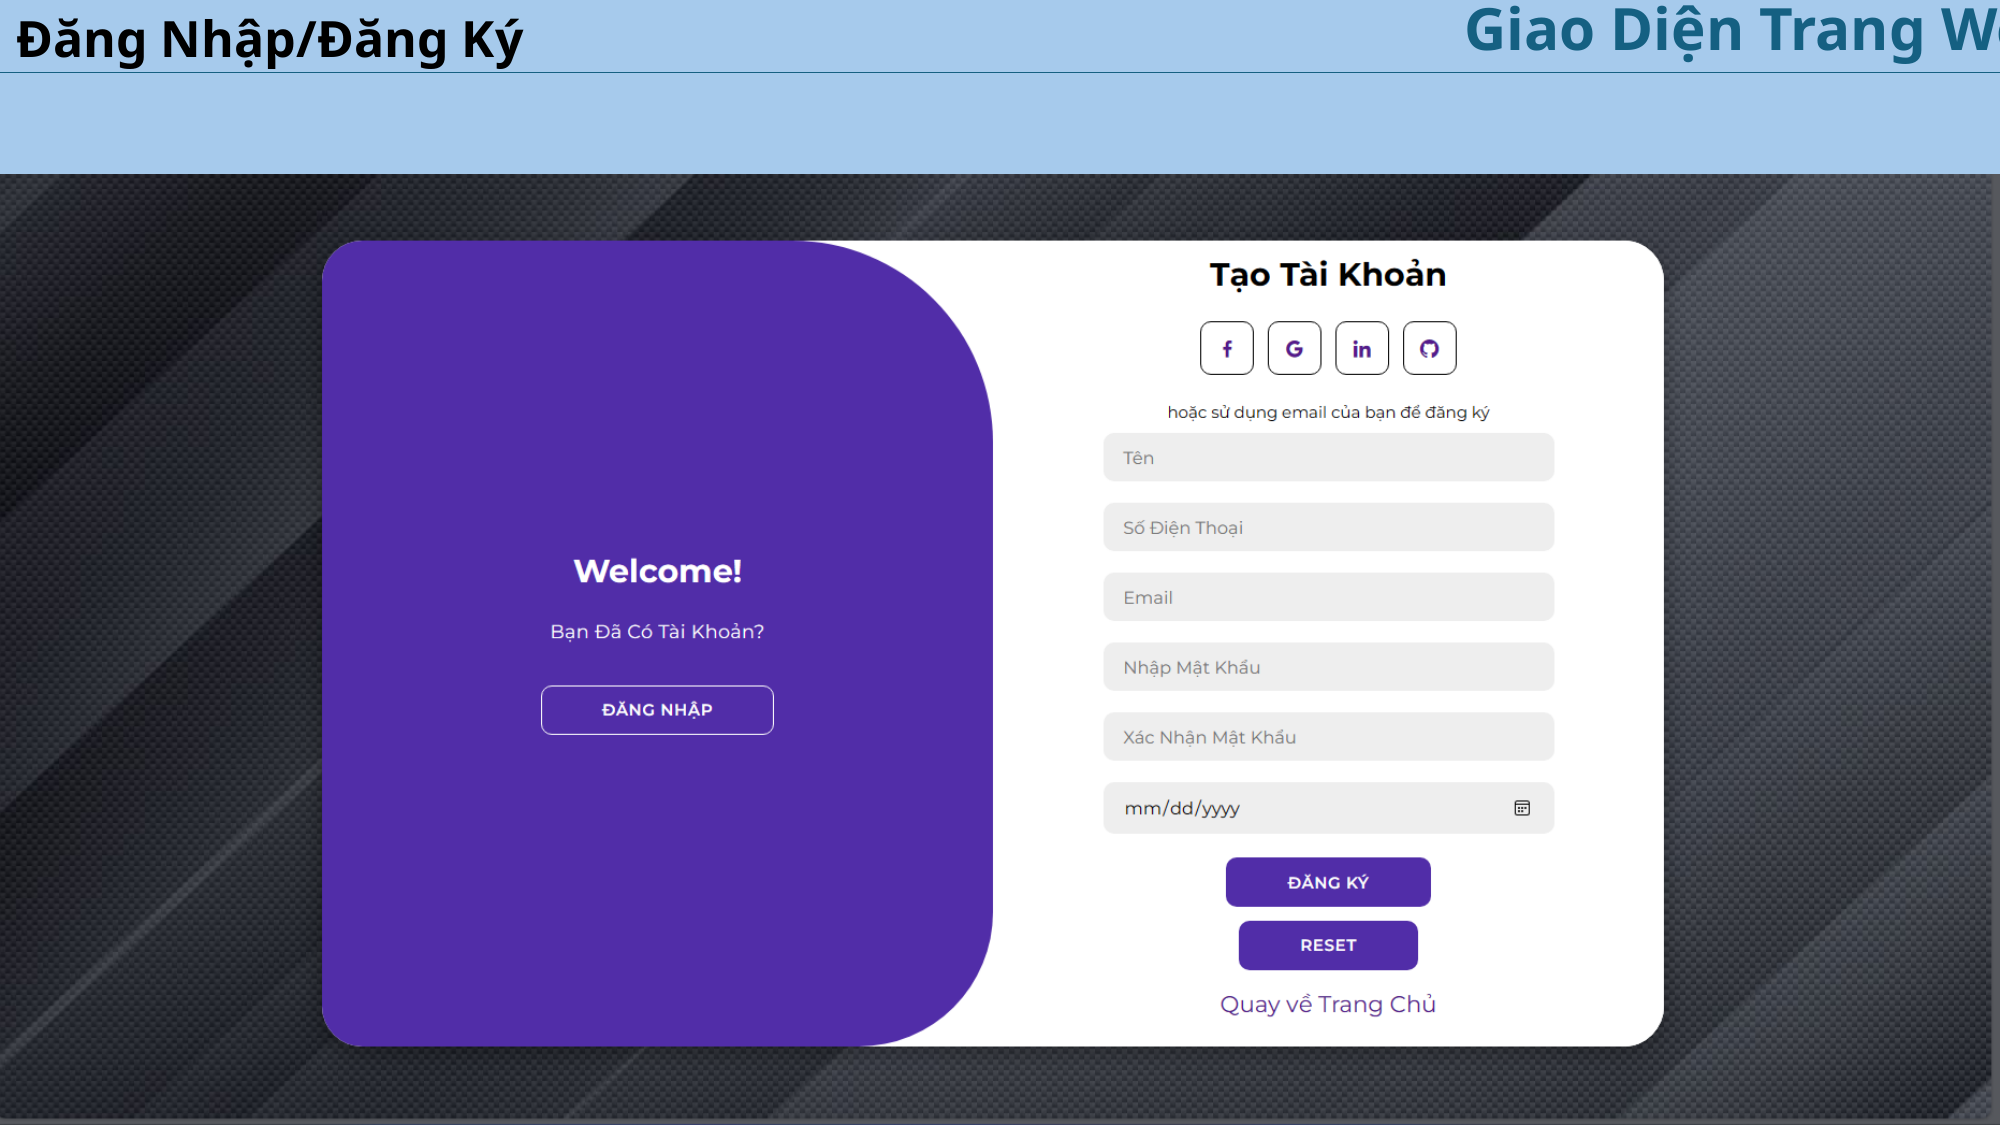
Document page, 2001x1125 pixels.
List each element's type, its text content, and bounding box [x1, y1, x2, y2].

picture [0, 174, 2000, 1125]
title Giao Diện Trang Web [1444, 0, 2000, 84]
text_box Đăng Nhập/Đăng Ký [1, 0, 622, 75]
